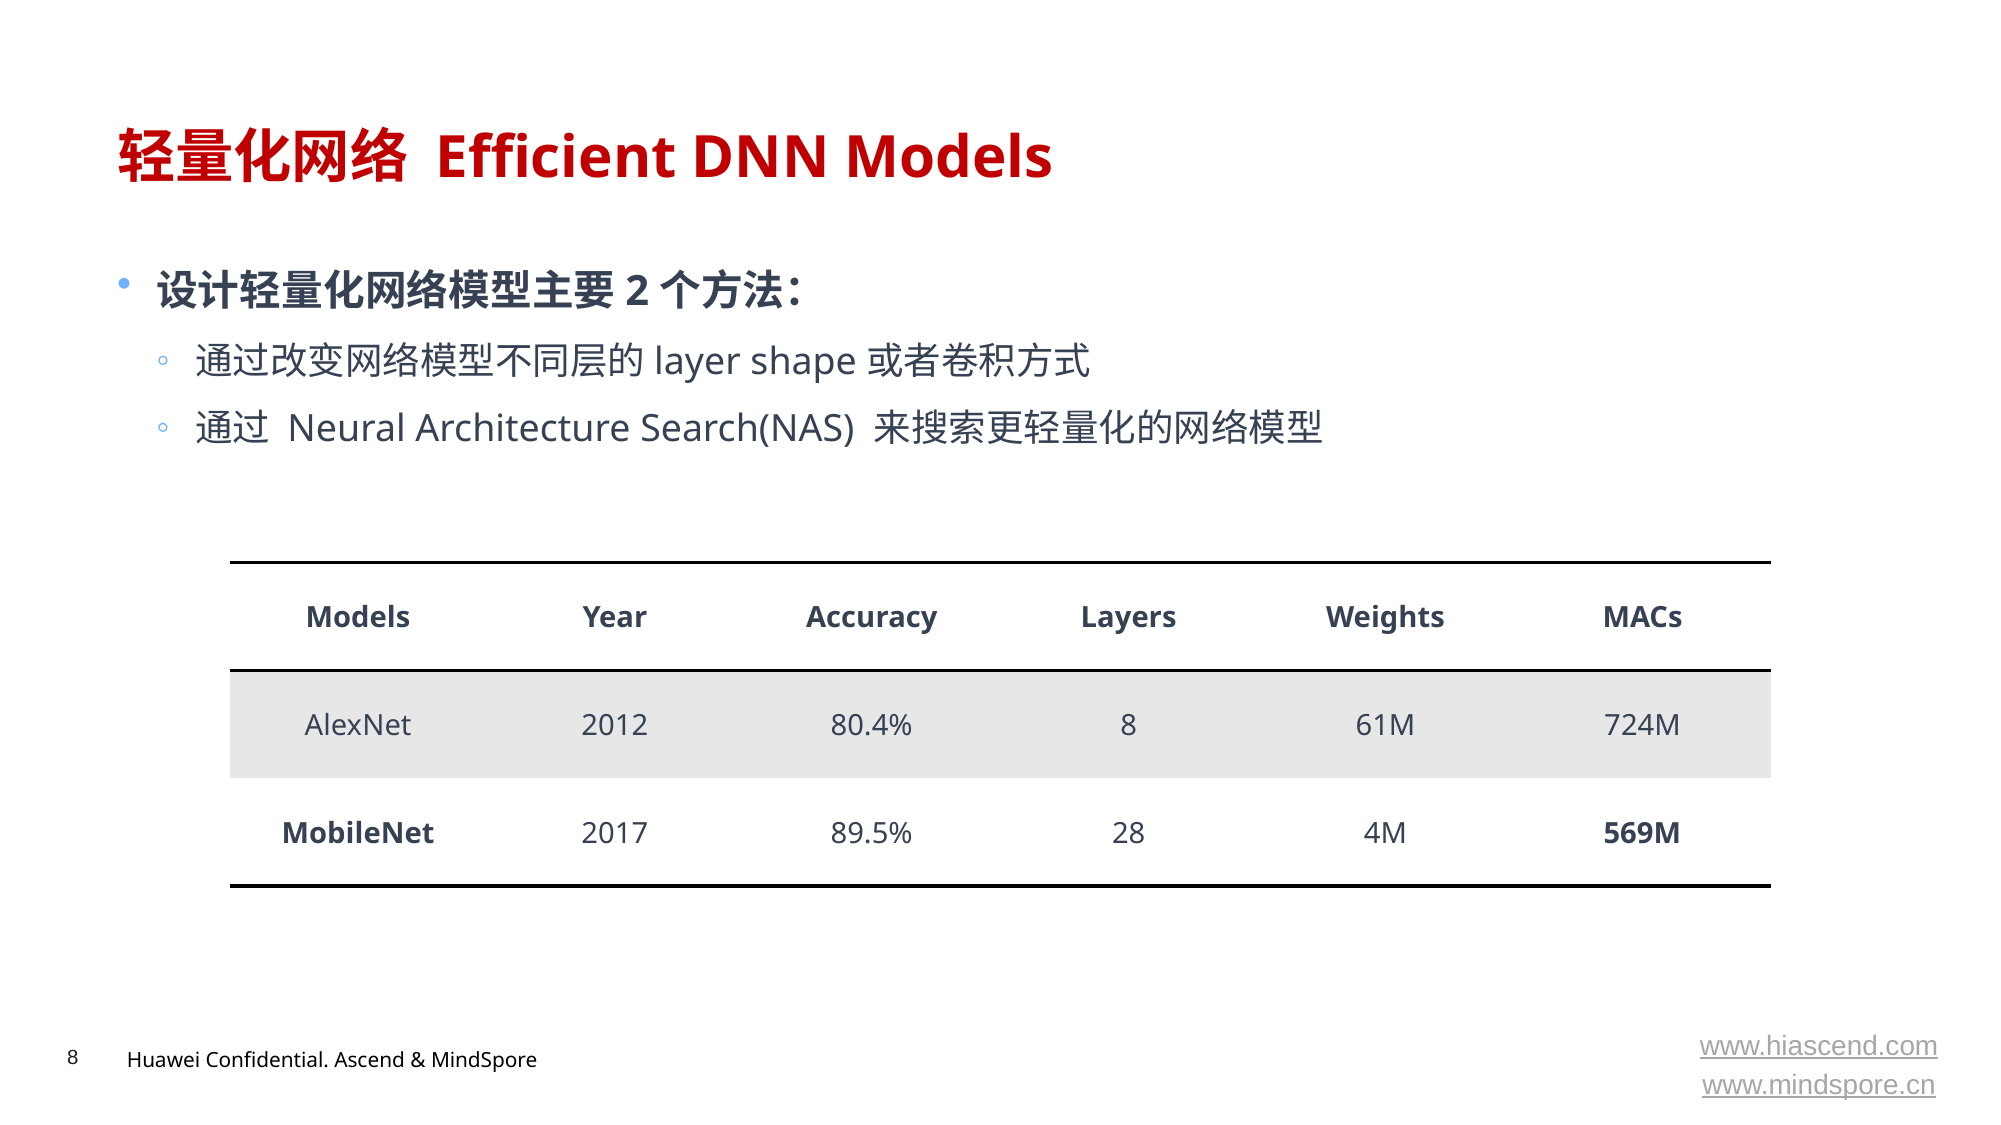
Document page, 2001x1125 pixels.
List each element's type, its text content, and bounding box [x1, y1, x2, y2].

table_header MACs [1514, 564, 1771, 669]
table_cell AlexNet [230, 672, 486, 778]
table_header Layers [1000, 564, 1257, 669]
table_cell 4M [1257, 778, 1514, 884]
table_cell 80.4% [743, 672, 1000, 778]
table_cell 89.5% [743, 778, 1000, 884]
list 设计轻量化网络模型主要2个方法： 通过改变网络模型不同层的layer shape或者卷积方式 通过 Neural Architecture Search(NAS) 来搜索更轻量化的网络模型 [102, 231, 1901, 468]
table_cell 2012 [486, 672, 743, 778]
table_cell 28 [1000, 778, 1257, 884]
table_header Year [486, 564, 743, 669]
table_cell 2017 [486, 778, 743, 884]
table_cell 724M [1514, 672, 1771, 778]
table_cell MobileNet [230, 778, 486, 884]
table_header Weights [1257, 564, 1514, 669]
title 轻量化网络 Efficient DNN Models [102, 111, 1901, 209]
table_cell 61M [1257, 672, 1514, 778]
table_cell 569M [1514, 778, 1771, 884]
table_header Models [230, 564, 486, 669]
table_header Accuracy [743, 564, 1000, 669]
table_cell 8 [1000, 672, 1257, 778]
